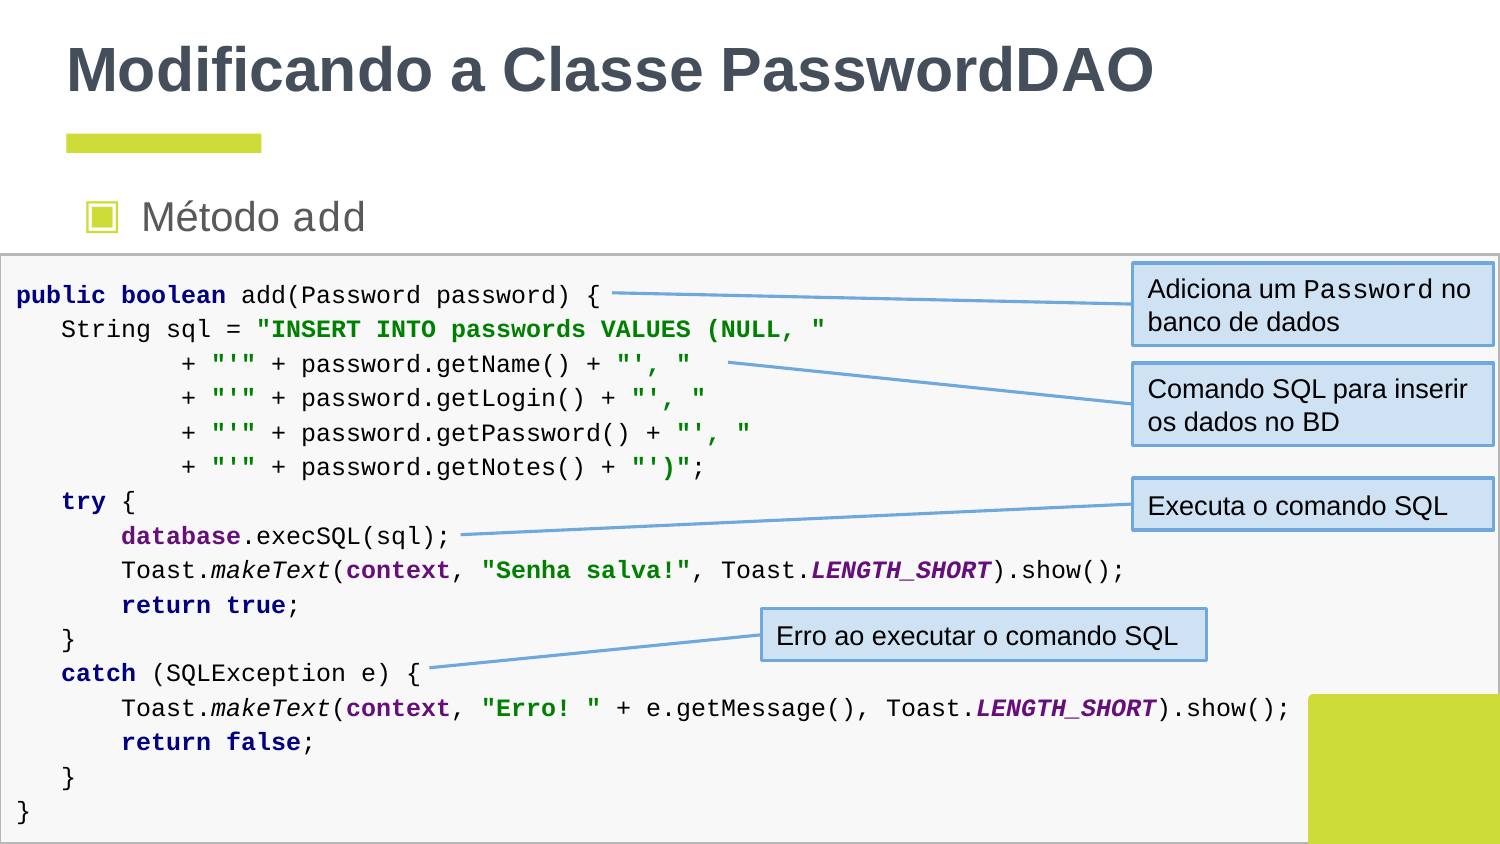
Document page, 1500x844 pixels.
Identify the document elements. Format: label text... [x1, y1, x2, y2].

text_box Erro ao executar o comando SQL [761, 608, 1207, 661]
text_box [727, 361, 1133, 405]
text_box public boolean add(Password password) { String sql = "INSERT INTO passwords VALUES (NULL, " + "'" + password.getName() + "', " + "'" + password.getLogin() + "', " + "'" + password.getPassword() + "', " + "'" + password.getNotes() + "')"; try { database.execSQL(sql); Toast.makeText(context, "Senha salva!", Toast.LENGTH_SHORT).show(); return true; } catch (SQLException e) { Toast.makeText(context, "Erro! " + e.getMessage(), Toast.LENGTH_SHORT).show(); return false; } } [0, 254, 1500, 844]
text_box Comando SQL para inserir os dados no BD [1132, 362, 1494, 446]
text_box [611, 292, 1133, 305]
list Método add [51, 166, 1449, 250]
text_box [1308, 694, 1500, 844]
title Modificando a Classe PasswordDAO [51, 0, 1449, 134]
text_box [429, 634, 762, 669]
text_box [460, 503, 1133, 535]
text_box Adiciona um Password no banco de dados [1132, 262, 1494, 346]
text_box Executa o comando SQL [1132, 478, 1494, 530]
